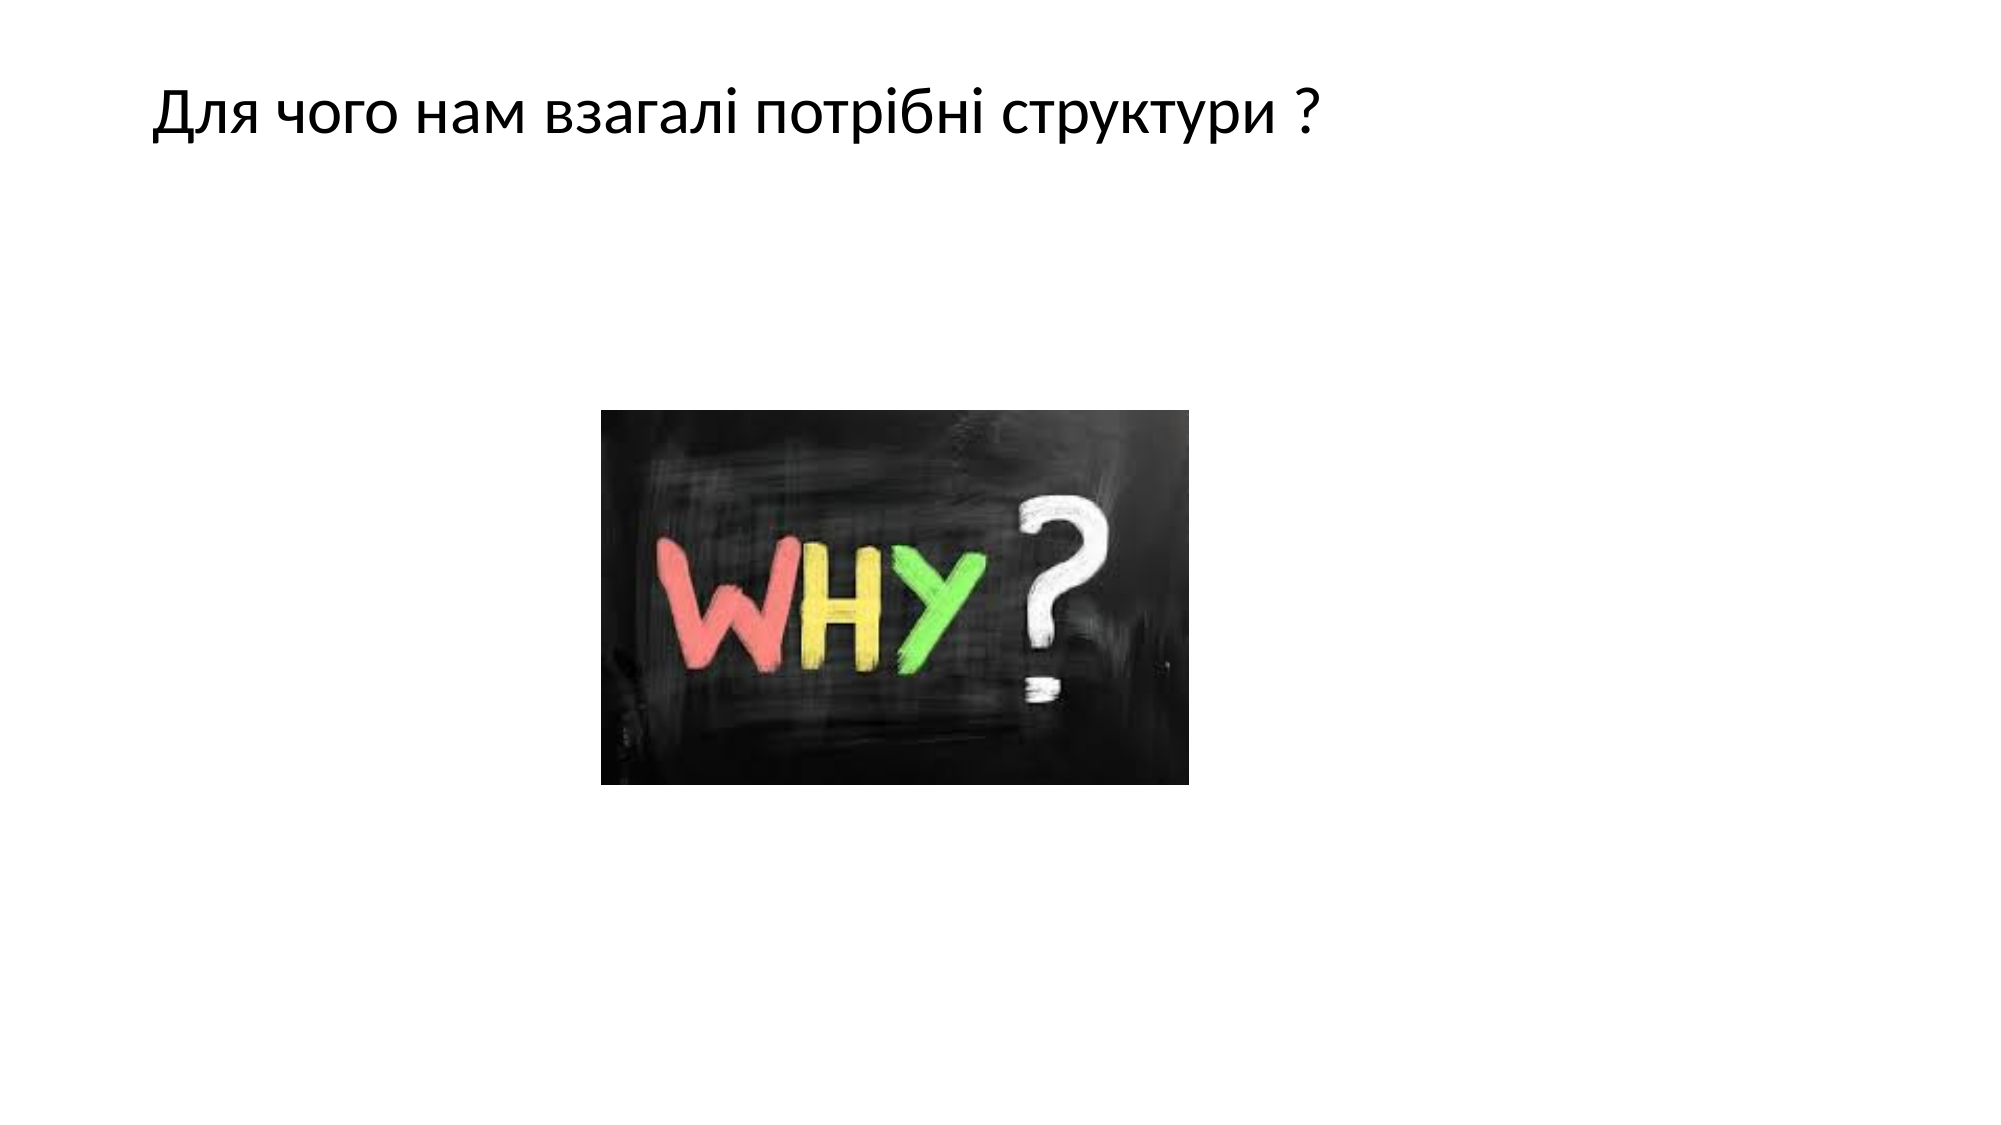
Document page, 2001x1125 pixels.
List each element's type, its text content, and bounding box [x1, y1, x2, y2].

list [601, 410, 1189, 785]
title Для чого нам взагалі потрібні структури ? [137, 59, 1863, 166]
